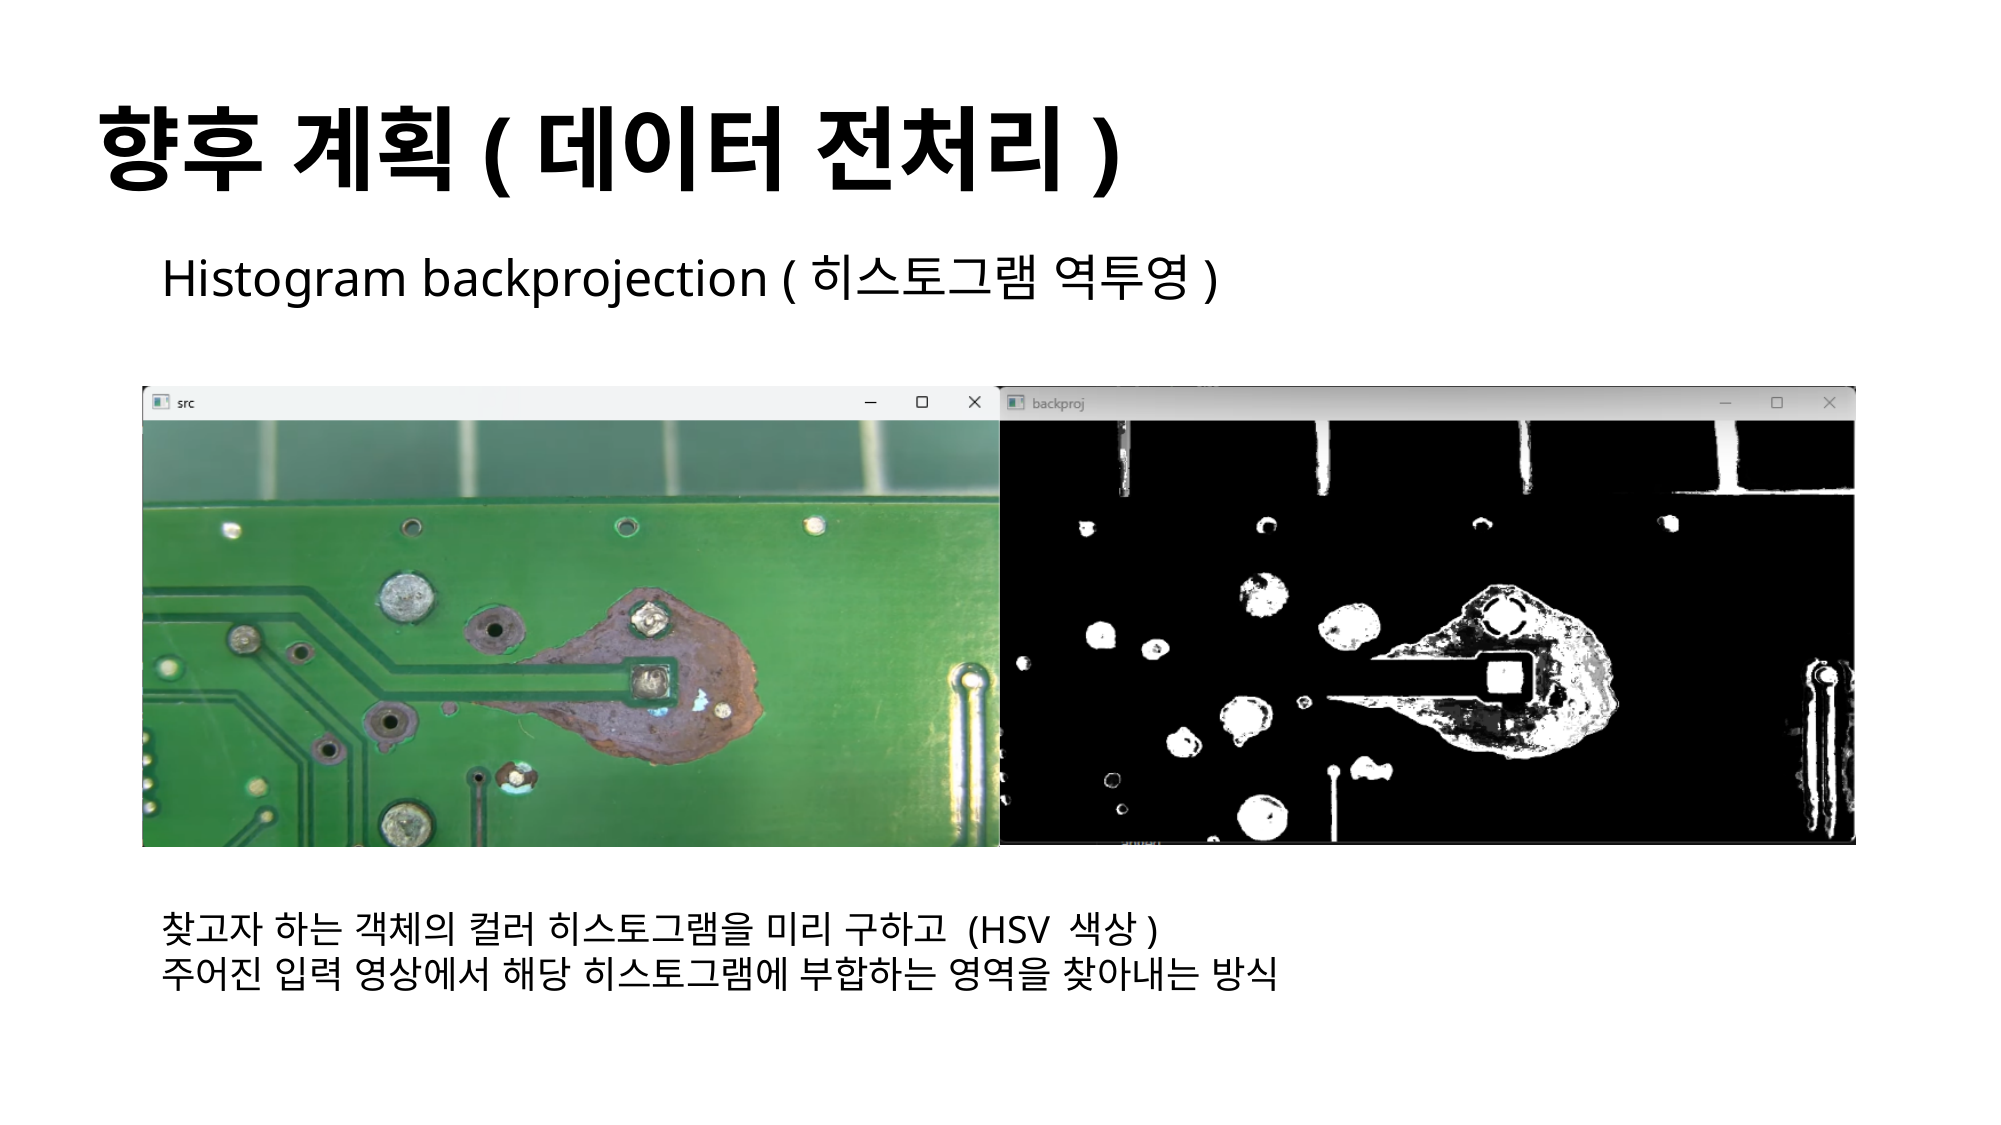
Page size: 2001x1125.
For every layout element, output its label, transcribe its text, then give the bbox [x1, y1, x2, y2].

text_box Histogram backprojection (히스토그램 역투영) [146, 239, 1425, 315]
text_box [142, 386, 1858, 847]
text_box 찾고자 하는 객체의 컬러 히스토그램을 미리 구하고 (HSV 색상) 주어진 입력 영상에서 해당 히스토그램에 부합하는 영역을 찾아내는 방식 [146, 898, 1518, 1004]
title 향후 계획(데이터 전처리) [81, 45, 1807, 263]
